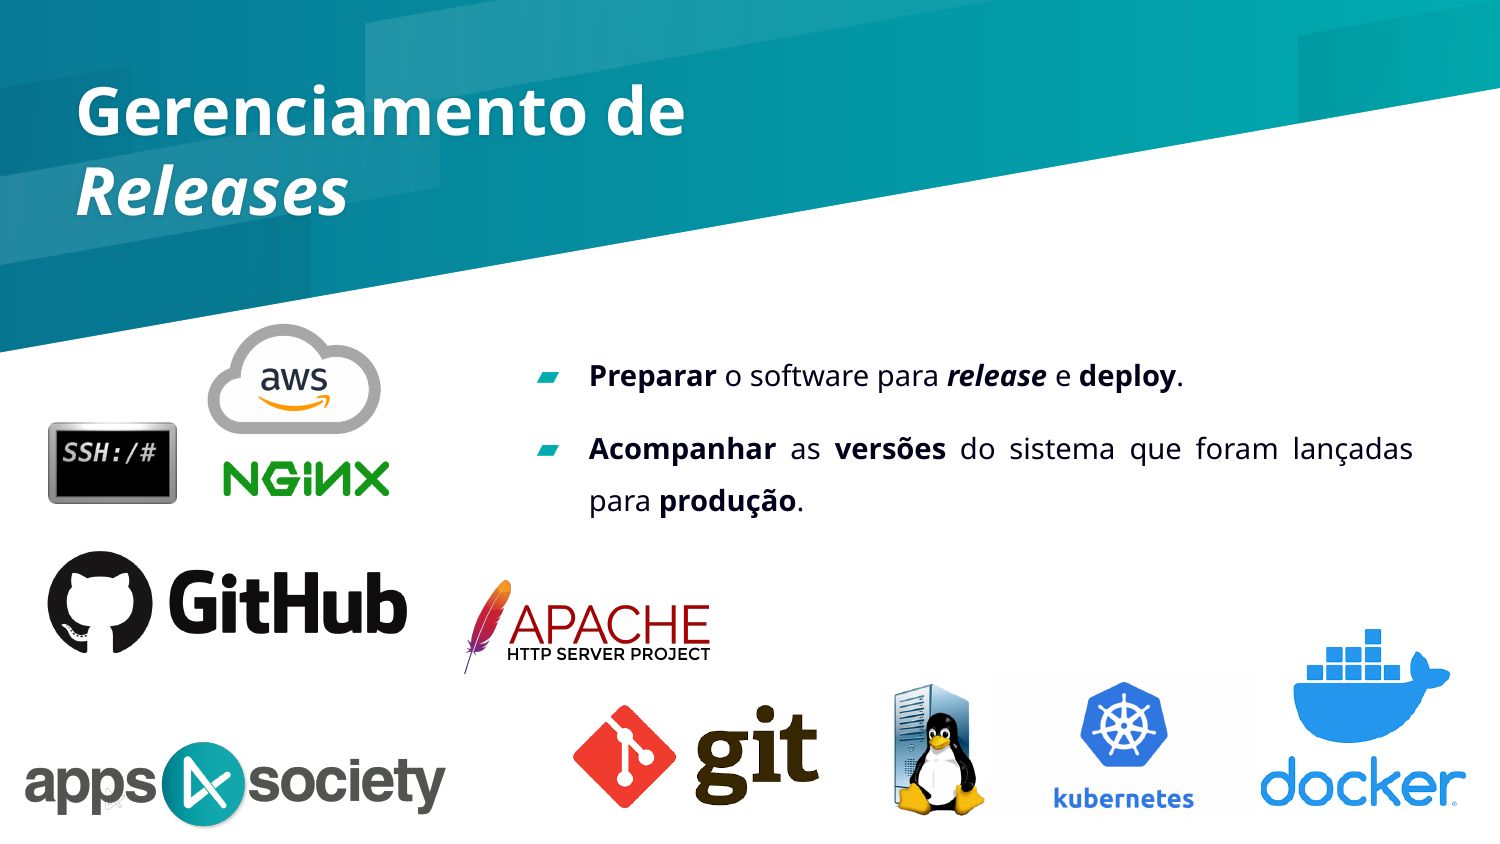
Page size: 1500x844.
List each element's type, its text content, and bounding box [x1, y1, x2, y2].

picture [21, 736, 449, 831]
picture [132, 298, 137, 329]
list Preparar o software para release e deploy. Acompanhar as versões do sistema que foram lançadas para produção. [513, 339, 1414, 539]
picture [0, 297, 710, 691]
picture [572, 704, 819, 808]
title Gerenciamento de Releases [75, 0, 975, 298]
picture [865, 629, 1467, 819]
